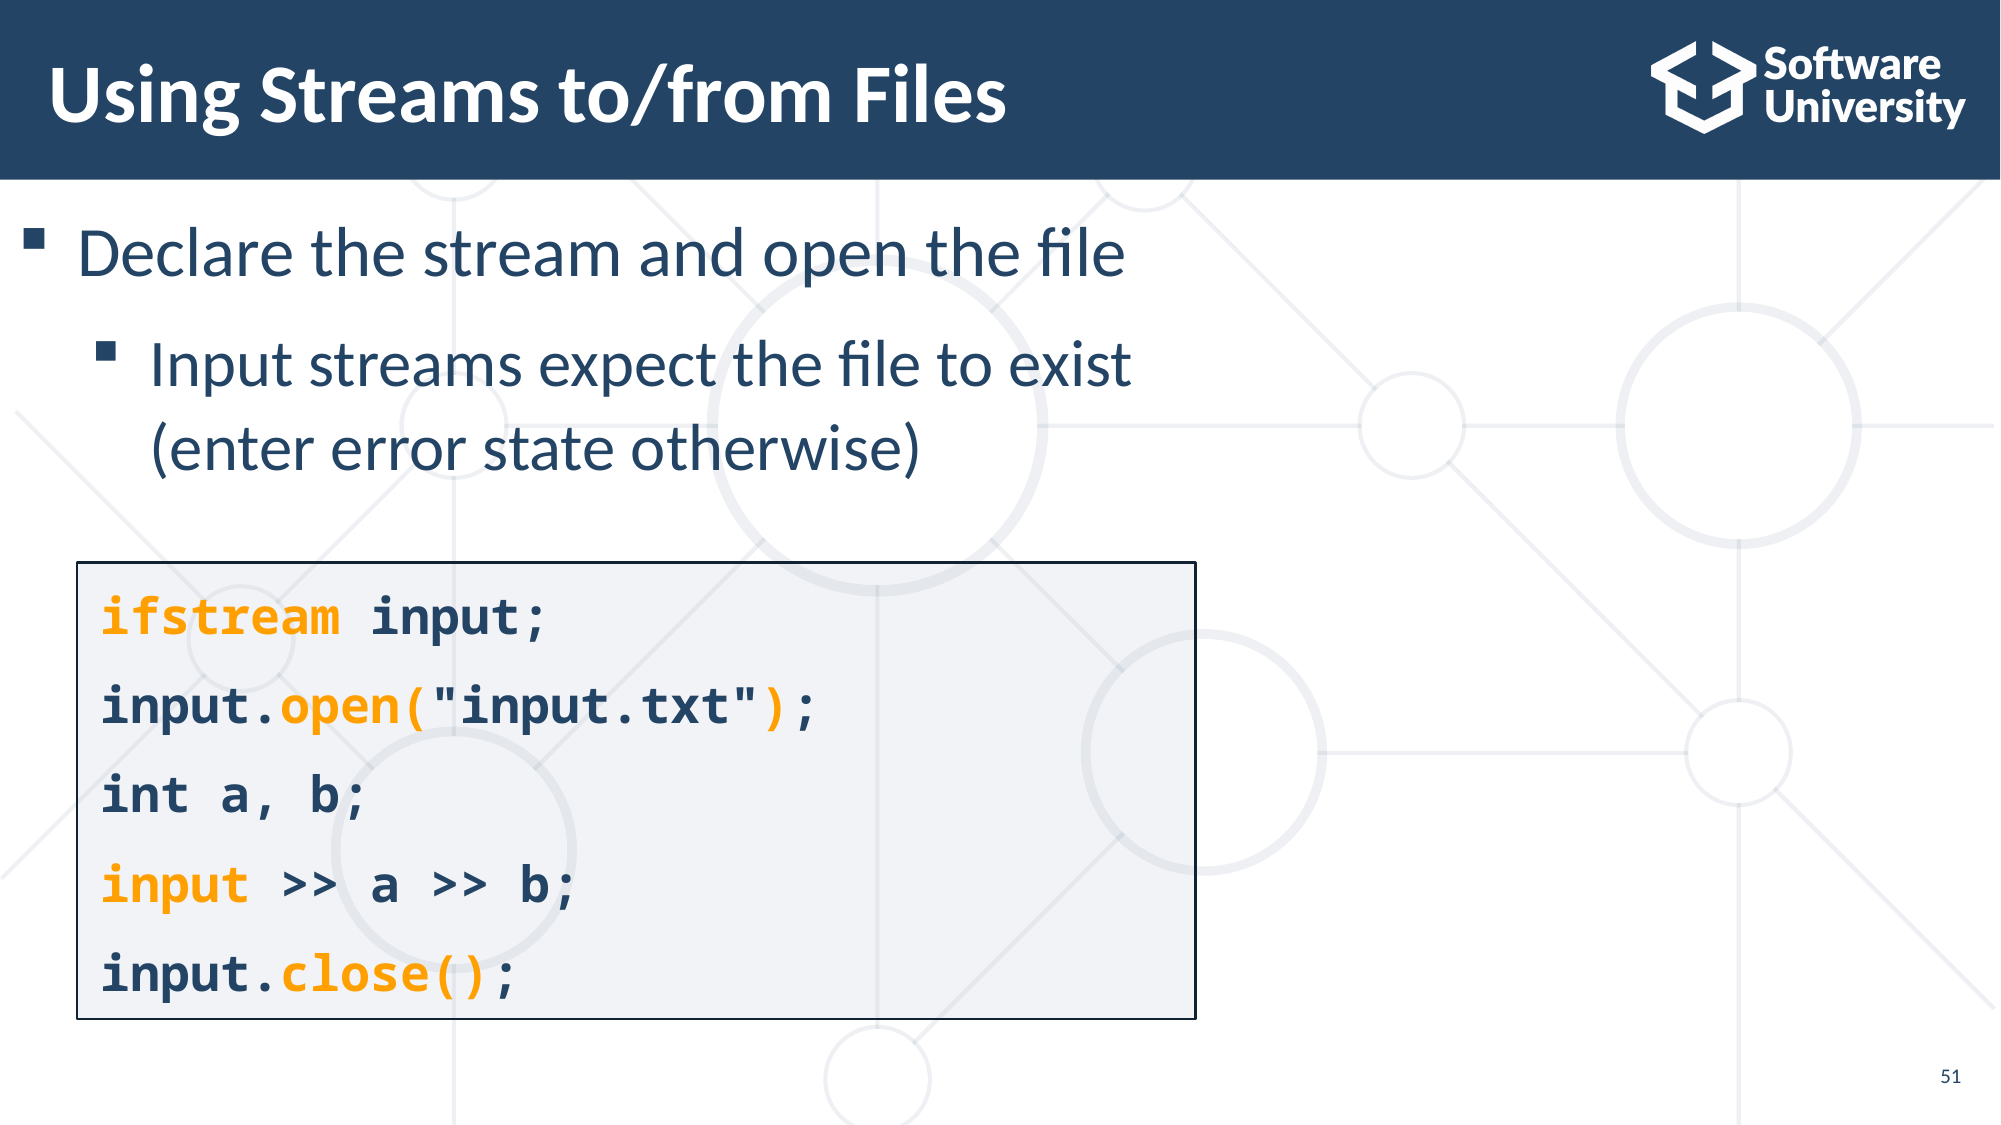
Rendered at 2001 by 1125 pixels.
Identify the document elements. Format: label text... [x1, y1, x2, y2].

list Declare the stream and open the file Input streams expect the file to exist (enter error state otherwise) [0, 195, 1939, 1049]
picture [1651, 41, 1966, 134]
text_box ifstream input; input.open("input.txt"); int a, b; input >> a >> b; input.close(); [77, 562, 1196, 1019]
title Using Streams to/from Files [31, 16, 1625, 162]
slide_number 51 [1896, 1049, 1968, 1101]
